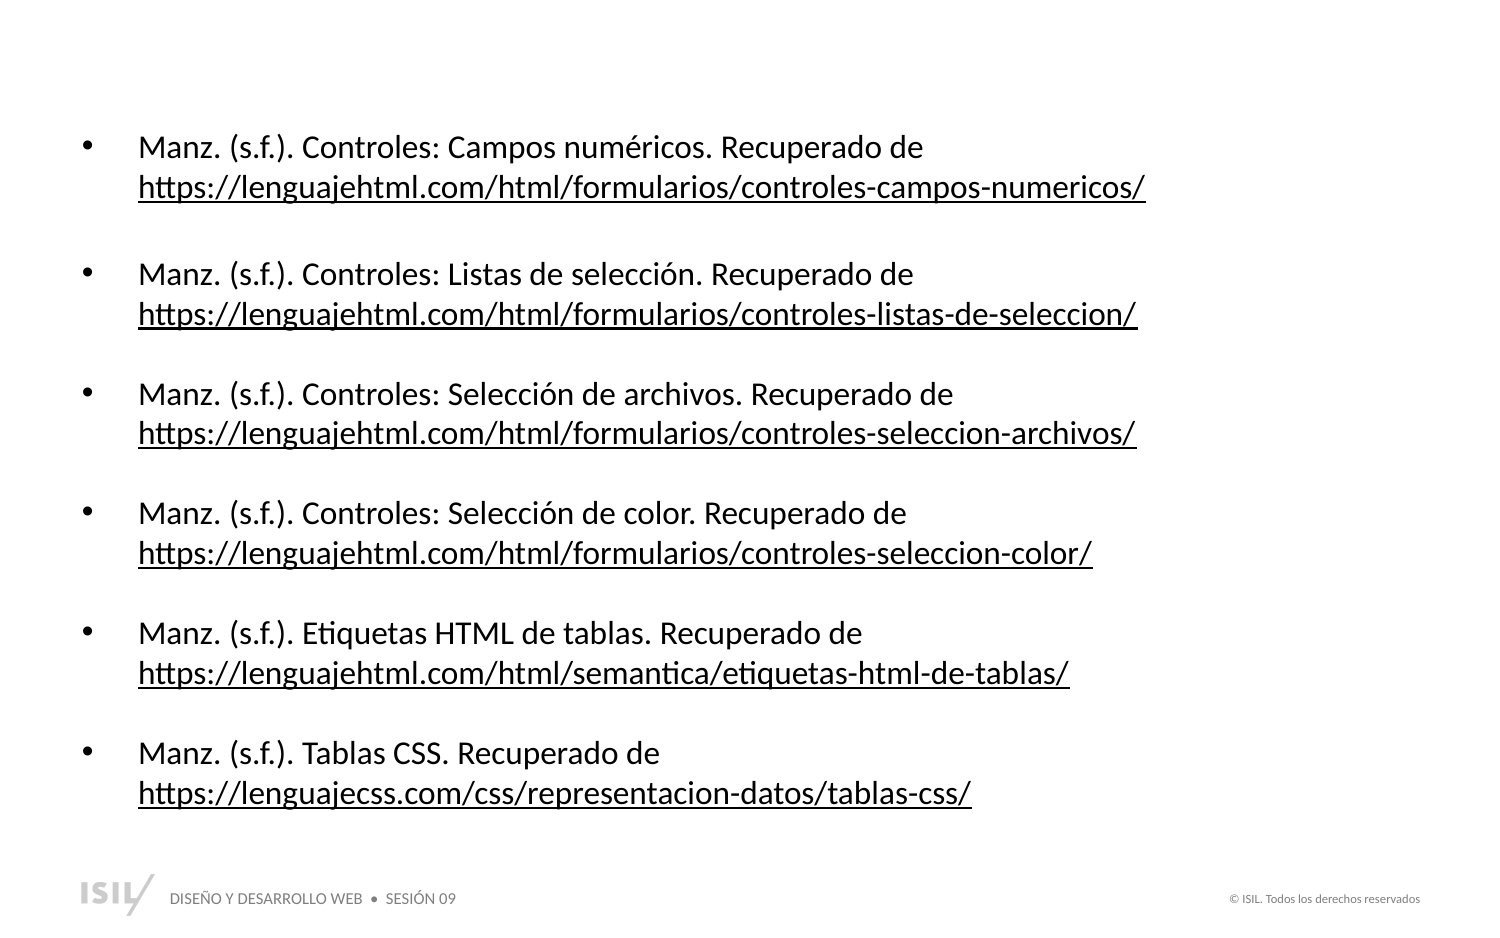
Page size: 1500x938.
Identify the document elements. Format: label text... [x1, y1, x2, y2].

text_box Manz. (s.f.). Controles: Campos numéricos. Recuperado de https://lenguajehtml.com/html/formularios/controles-campos-numericos/ Manz. (s.f.). Controles: Listas de selección. Recuperado de https://lenguajehtml.com/html/formularios/controles-listas-de-seleccion/ Manz. (s.f.). Controles: Selección de archivos. Recuperado de https://lenguajehtml.com/html/formularios/controles-seleccion-archivos/ Manz. (s.f.). Controles: Selección de color. Recuperado de https://lenguajehtml.com/html/formularios/controles-seleccion-color/ Manz. (s.f.). Etiquetas HTML de tablas. Recuperado de https://lenguajehtml.com/html/semantica/etiquetas-html-de-tablas/ Manz. (s.f.). Tablas CSS. Recuperado de https://lenguajecss.com/css/representacion-datos/tablas-css/ [66, 110, 1455, 859]
